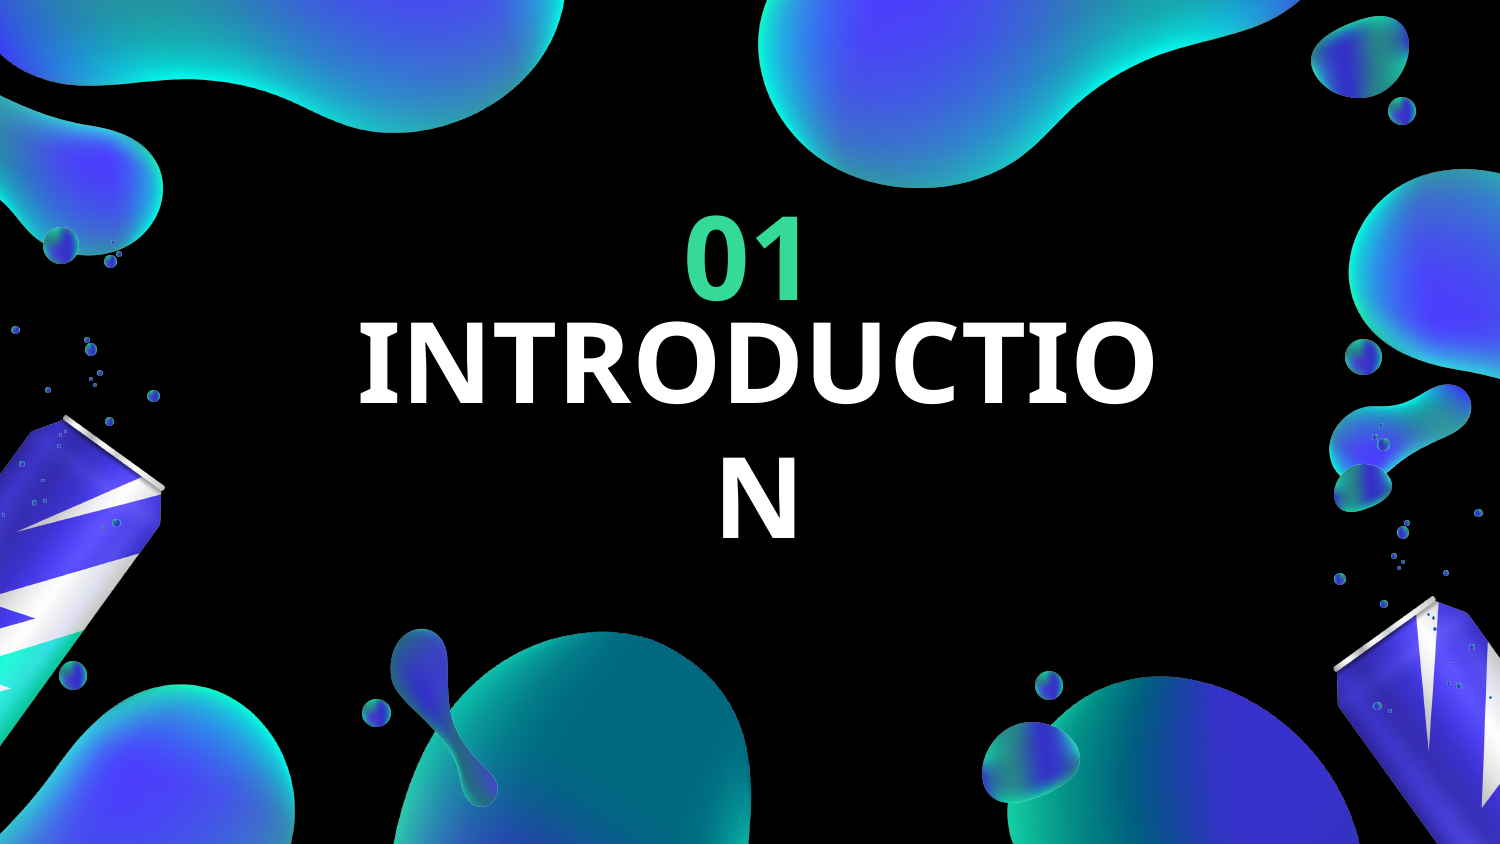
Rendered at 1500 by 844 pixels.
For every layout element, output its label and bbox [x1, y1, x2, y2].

text_box [0, 0, 1420, 844]
picture [1420, 164, 1500, 468]
picture [1420, 596, 1500, 844]
picture [1474, 509, 1483, 517]
